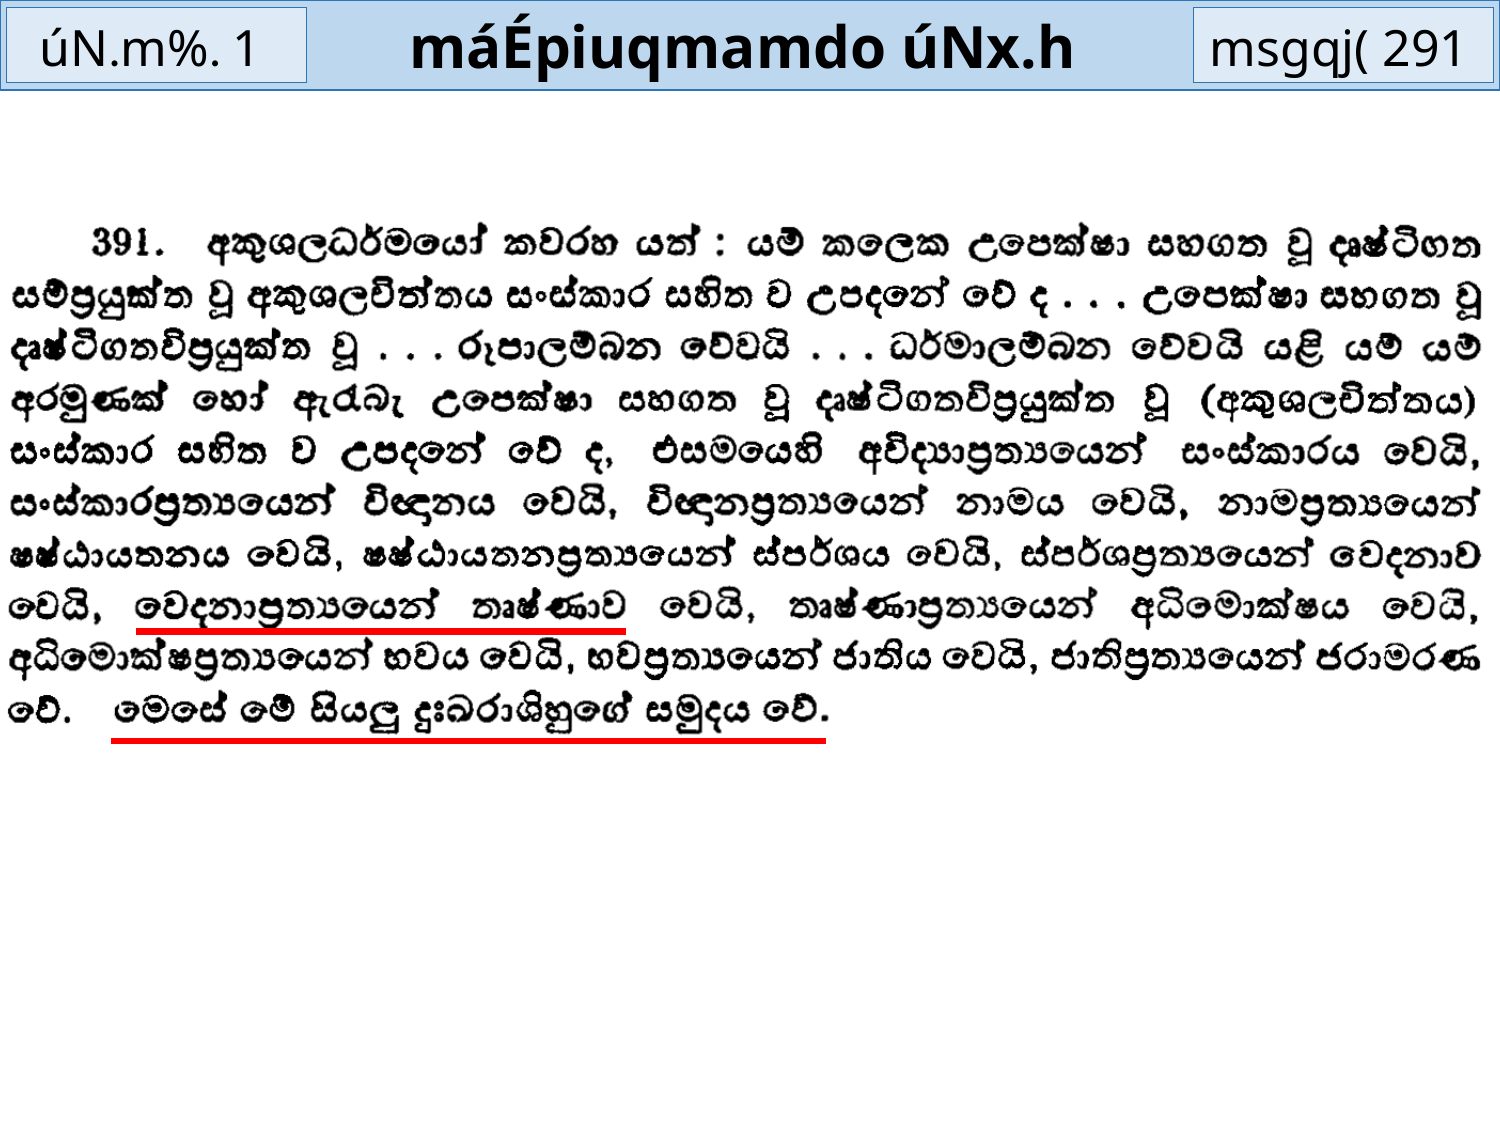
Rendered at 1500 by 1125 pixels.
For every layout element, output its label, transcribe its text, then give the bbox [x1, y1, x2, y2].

picture [6, 212, 1494, 741]
text_box úN.m%. 1 [6, 10, 308, 82]
text_box máÉpiuqmamdo úNx.h [316, 9, 1184, 81]
text_box msgqj( 291 [1194, 10, 1497, 82]
